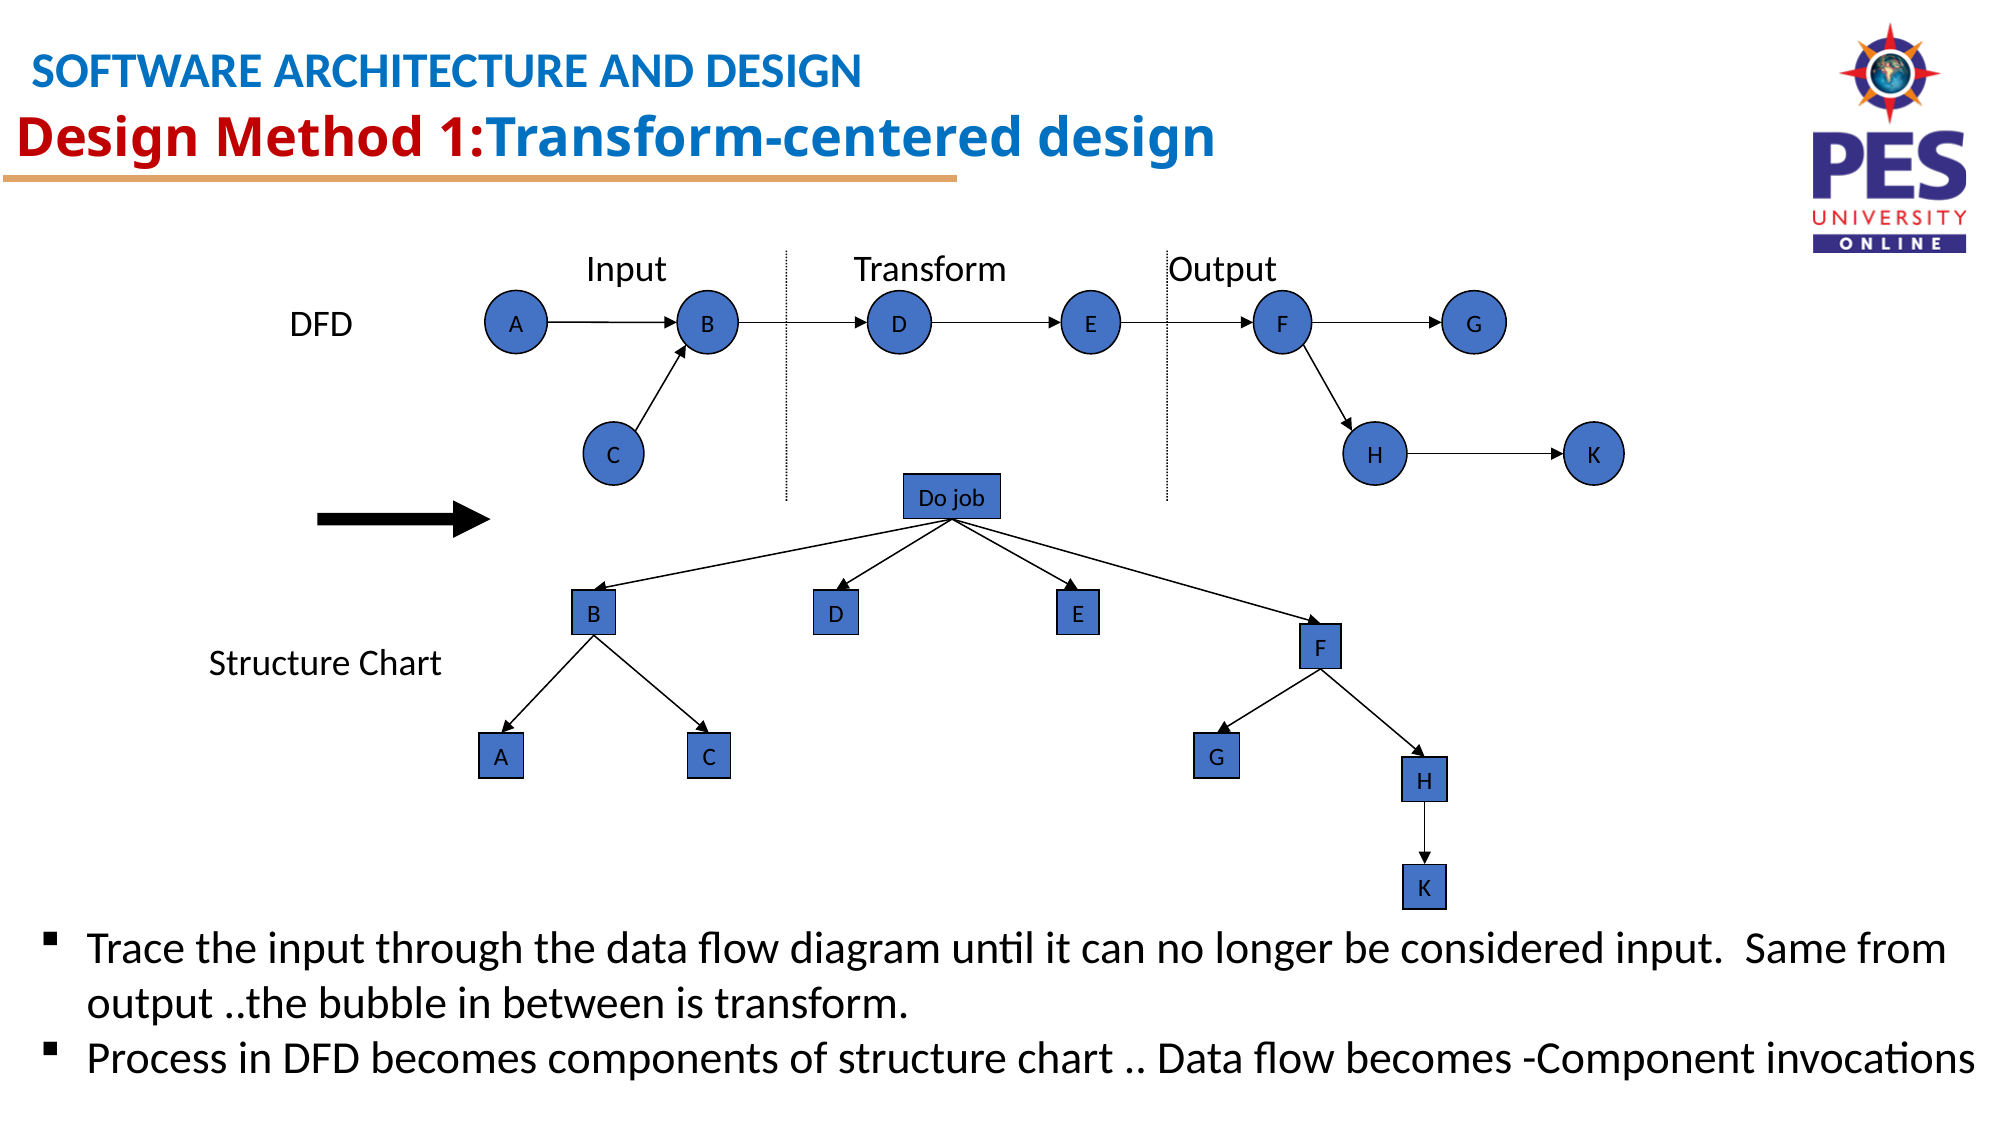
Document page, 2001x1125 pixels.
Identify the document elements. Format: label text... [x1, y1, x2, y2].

picture [1813, 22, 1967, 253]
text_box Trace the input through the data flow diagram until it can no longer be considered input. Same from output ..the bubble in between is transform. Process in DFD becomes components of structure chart .. Data flow becomes -Component invocations [25, 909, 2000, 1090]
title Design Method 1:Transform-centered design [0, 19, 1725, 237]
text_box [192, 236, 1625, 910]
